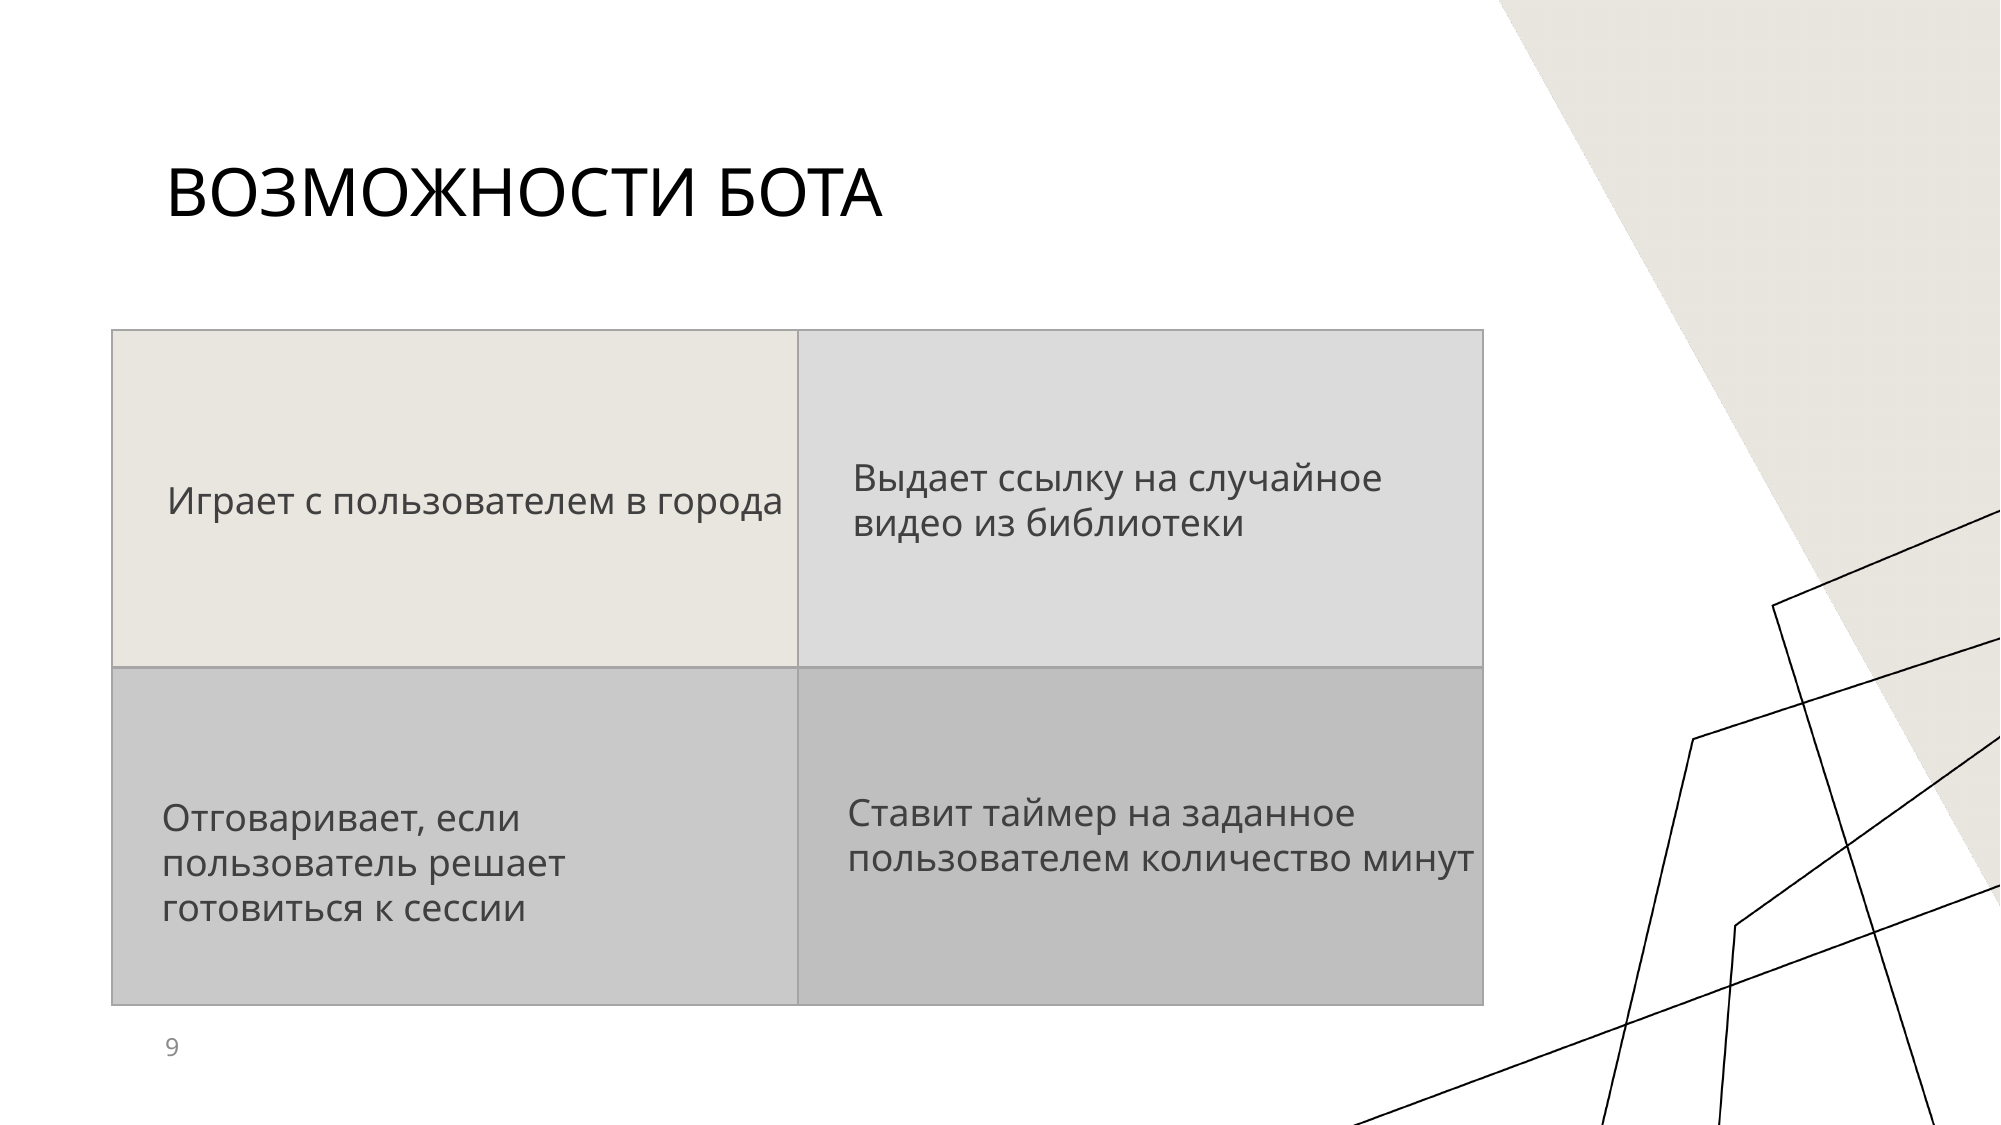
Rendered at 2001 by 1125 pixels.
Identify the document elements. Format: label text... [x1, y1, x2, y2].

text_box [111, 329, 797, 666]
text_box Играет с пользователем в города [152, 469, 800, 575]
title Возможности бота [150, 59, 1344, 330]
text_box [111, 666, 797, 1006]
text_box Ставит таймер на заданное пользователем количество минут [832, 781, 1502, 932]
text_box Отговаривает, если пользователь решает готовиться к сессии [146, 786, 764, 981]
text_box Выдает ссылку на случайное видео из библиотеки [837, 446, 1466, 597]
text_box [797, 329, 1484, 666]
picture [1281, 0, 2000, 1125]
slide_number 9 [150, 1024, 254, 1074]
text_box [797, 666, 1484, 1006]
